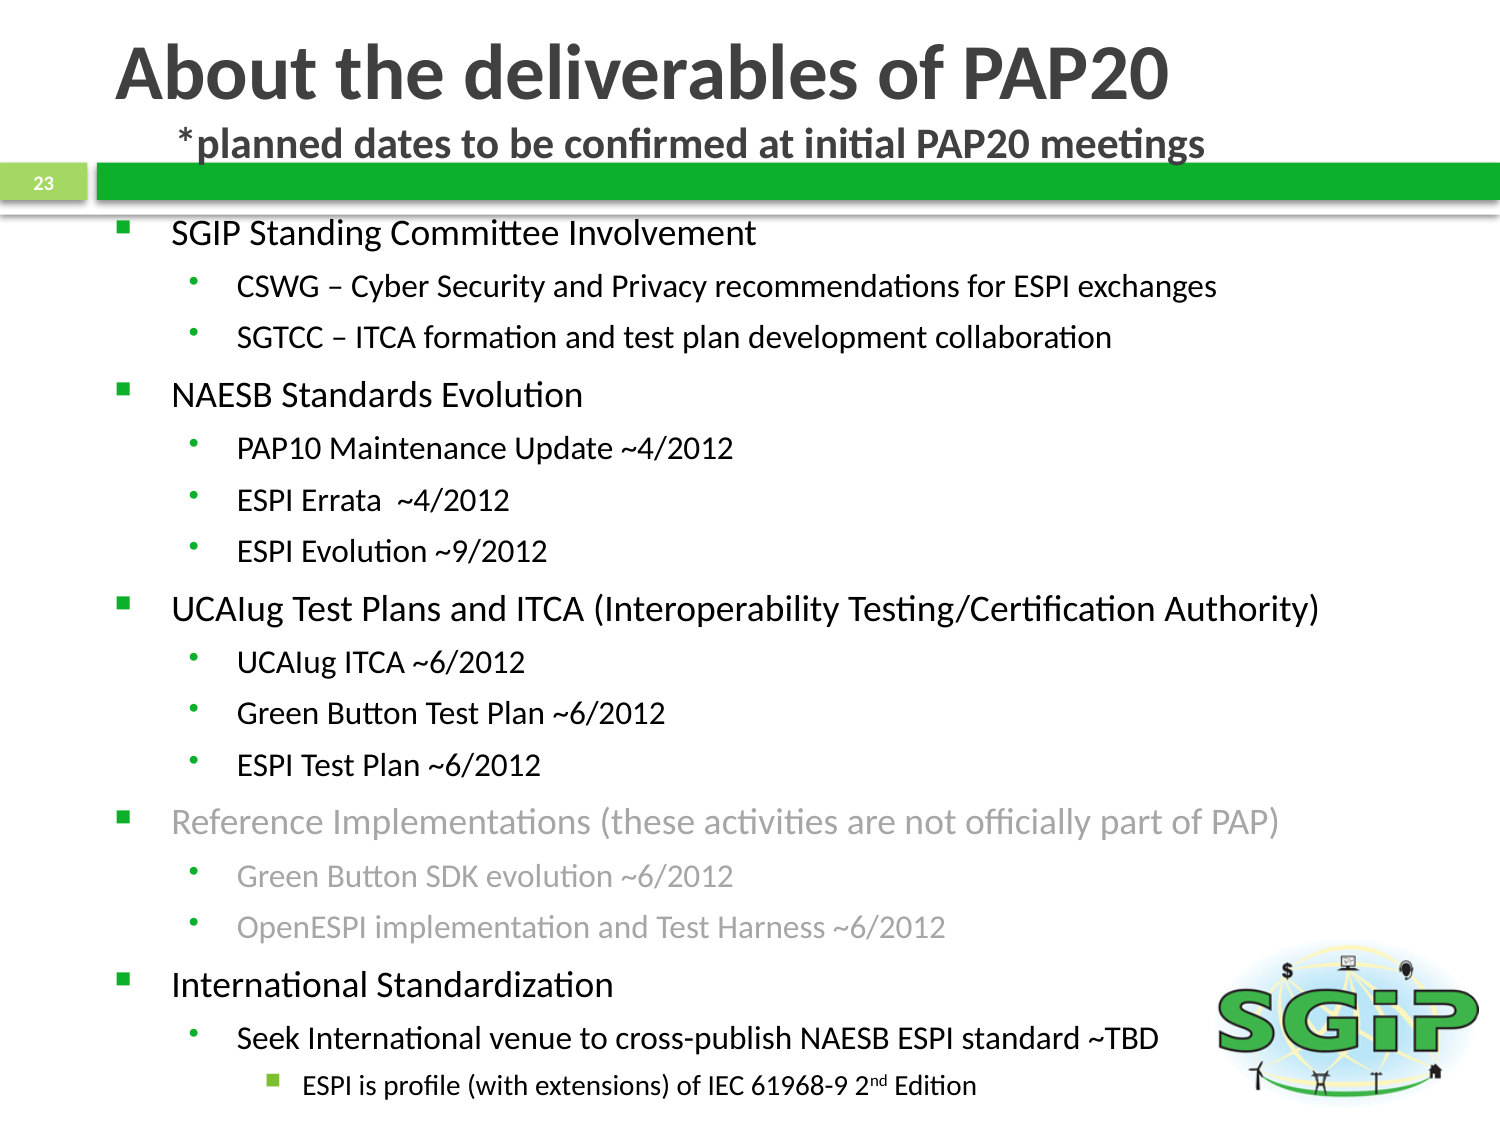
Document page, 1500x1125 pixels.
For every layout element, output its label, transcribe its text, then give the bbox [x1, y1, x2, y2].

list SGIP Standing Committee Involvement CSWG – Cyber Security and Privacy recommendations for ESPI exchanges SGTCC – ITCA formation and test plan development collaboration NAESB Standards Evolution PAP10 Maintenance Update ~4/2012 ESPI Errata ~4/2012 ESPI Evolution ~9/2012 UCAIug Test Plans and ITCA (Interoperability Testing/Certification Authority) UCAIug ITCA ~6/2012 Green Button Test Plan ~6/2012 ESPI Test Plan ~6/2012 Reference Implementations (these activities are not officially part of PAP) Green Button SDK evolution ~6/2012 OpenESPI implementation and Test Harness ~6/2012 International Standardization Seek International venue to cross-publish NAESB ESPI standard ~TBD ESPI is profile (with extensions) of IEC 61968-9 2nd Edition [99, 200, 1475, 1013]
picture [1212, 937, 1479, 1110]
slide_number 23 [0, 162, 88, 203]
title About the deliverables of PAP20 *planned dates to be confirmed at initial PAP20 meetings [100, 12, 1475, 175]
